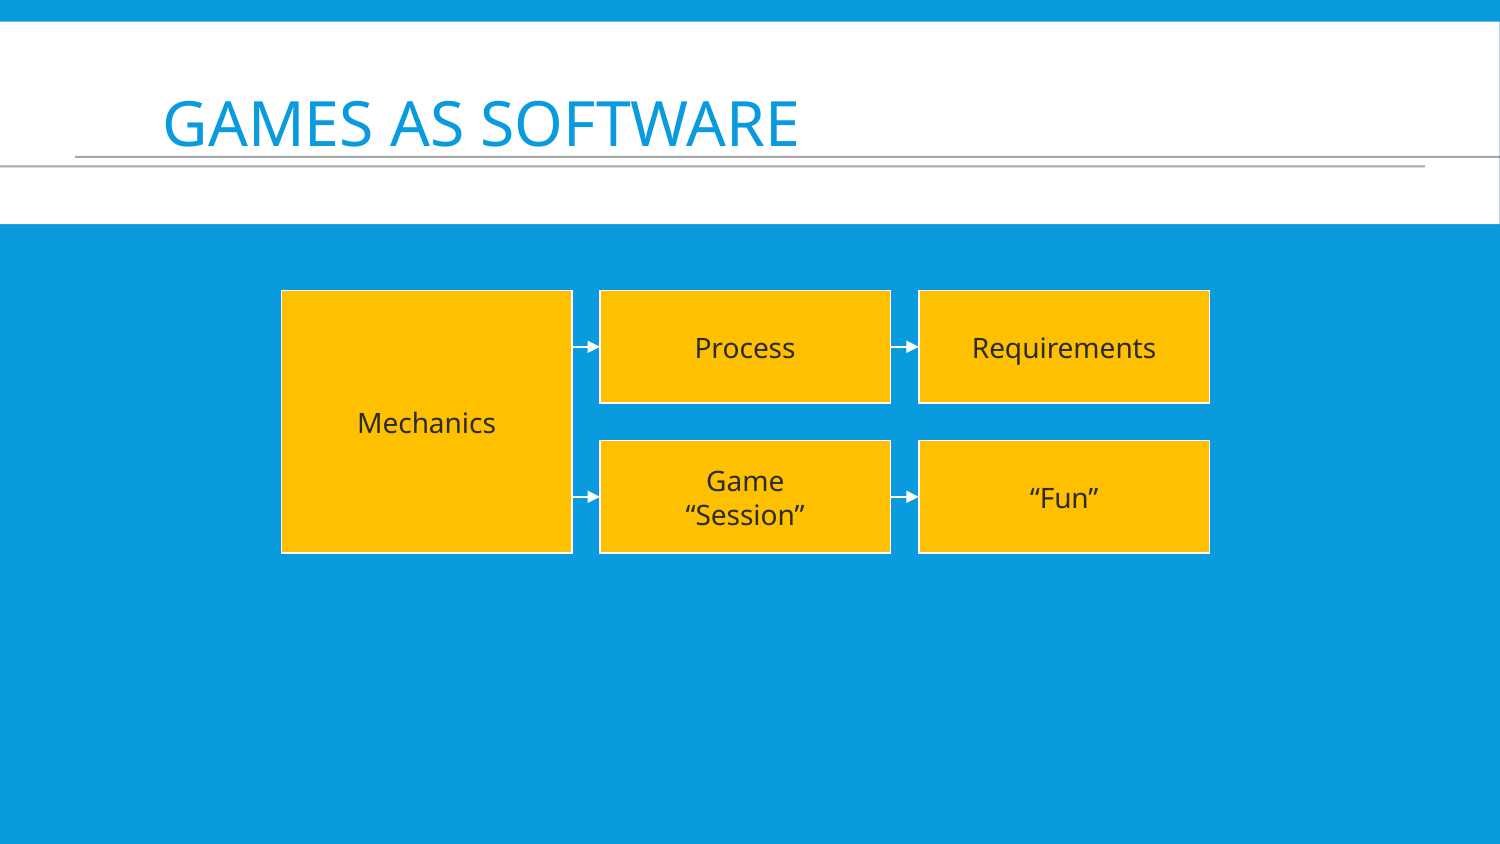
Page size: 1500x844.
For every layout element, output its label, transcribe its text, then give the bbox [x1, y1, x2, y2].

text_box Mechanics [281, 290, 572, 554]
text_box Game “Session” [600, 440, 891, 554]
text_box Requirements [918, 290, 1210, 404]
text_box Process [600, 290, 891, 404]
text_box “Fun” [918, 440, 1210, 554]
title Games as software [147, 34, 1352, 221]
